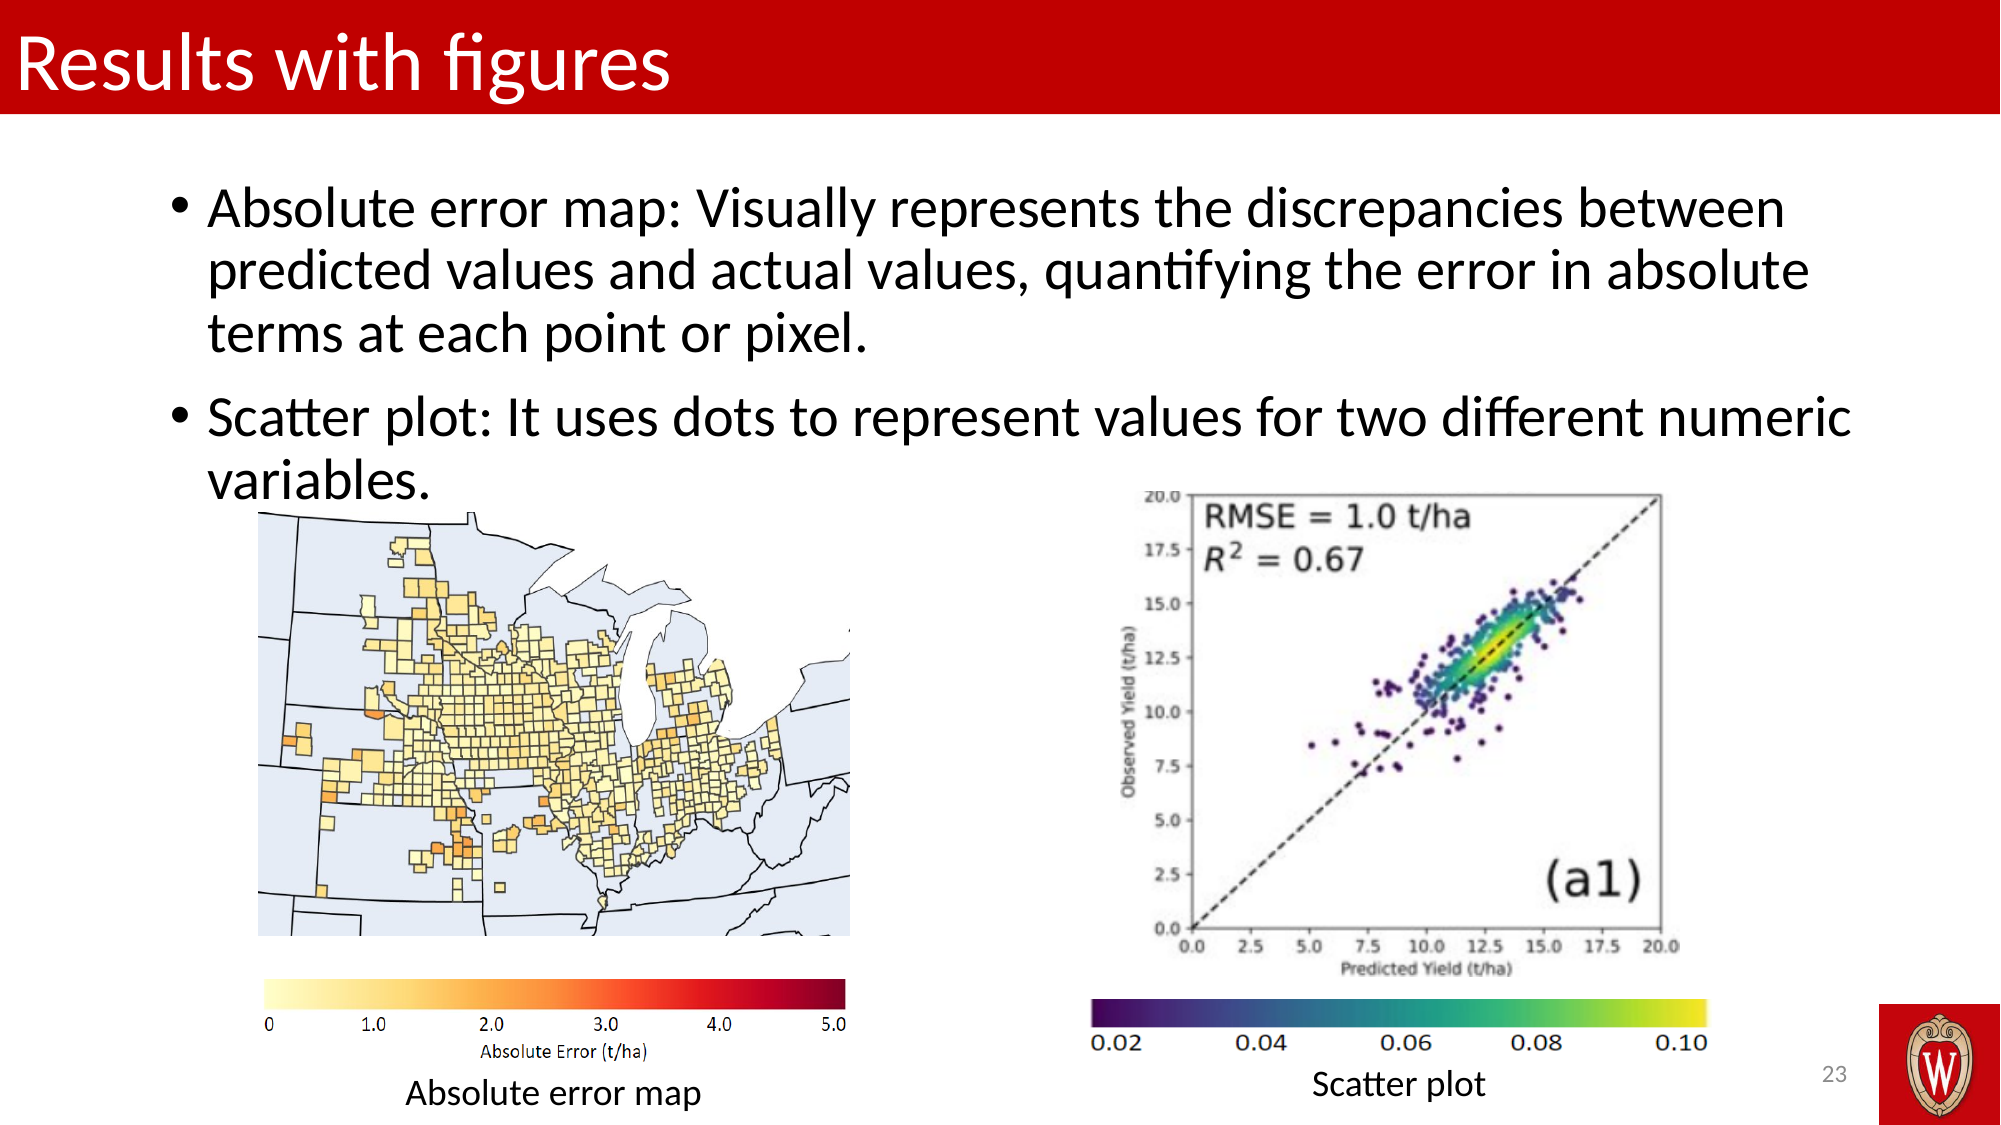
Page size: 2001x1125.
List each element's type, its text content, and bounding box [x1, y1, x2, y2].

picture [1120, 491, 1680, 978]
picture [259, 979, 850, 1062]
text_box Scatter plot [1217, 1061, 1581, 1112]
picture [1879, 1004, 2000, 1125]
list Absolute error map: Visually represents the discrepancies between predicted values and actual values, quantifying the error in absolute terms at each point or pixel. Scatter plot: It uses dots to represent values for two different numeric variables. [154, 169, 1917, 883]
picture [1089, 999, 1712, 1061]
picture [258, 512, 850, 936]
text_box Absolute error map [372, 1062, 736, 1121]
text_box Results with figures [0, 0, 2000, 115]
slide_number 23 [1581, 1042, 1863, 1103]
